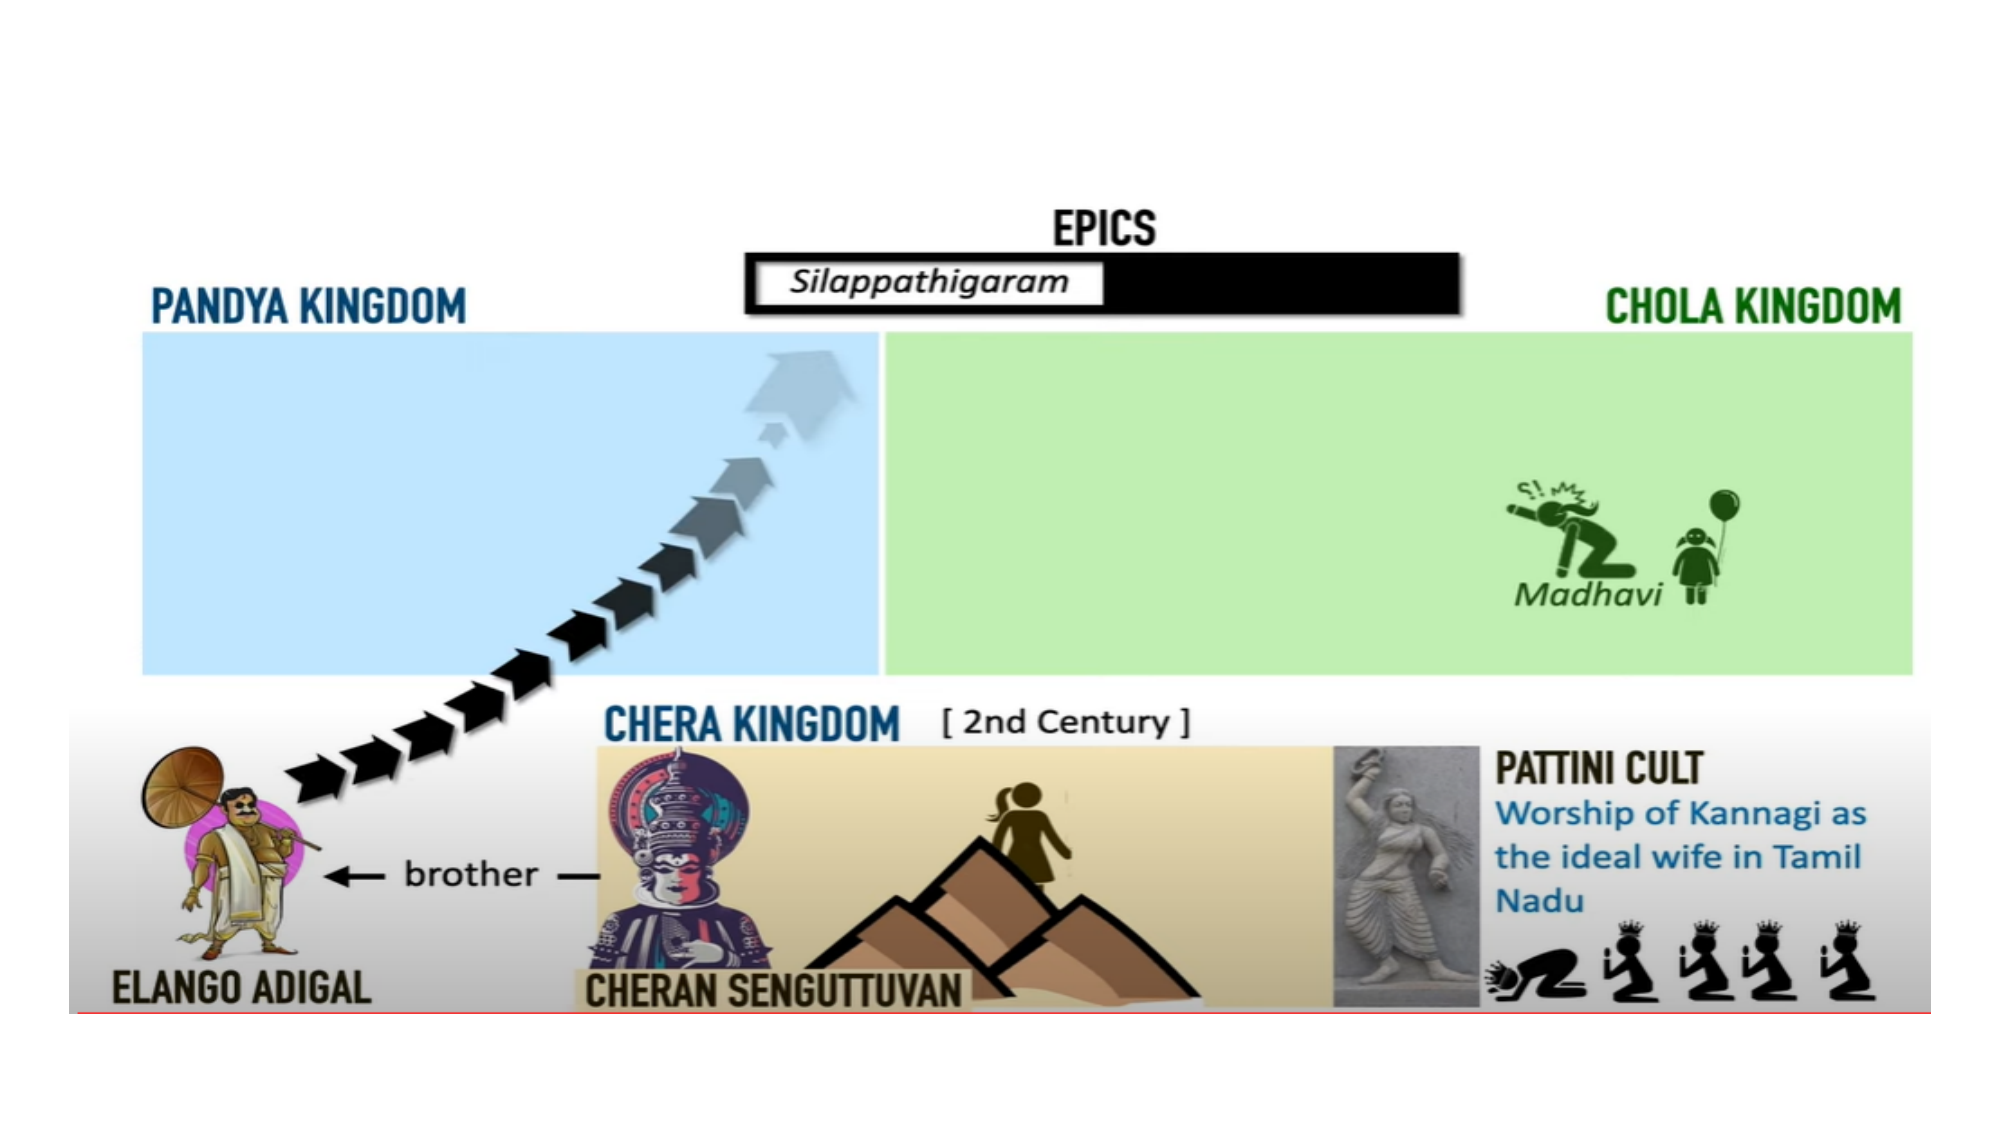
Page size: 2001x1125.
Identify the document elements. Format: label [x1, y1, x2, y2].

picture [69, 196, 1931, 1014]
